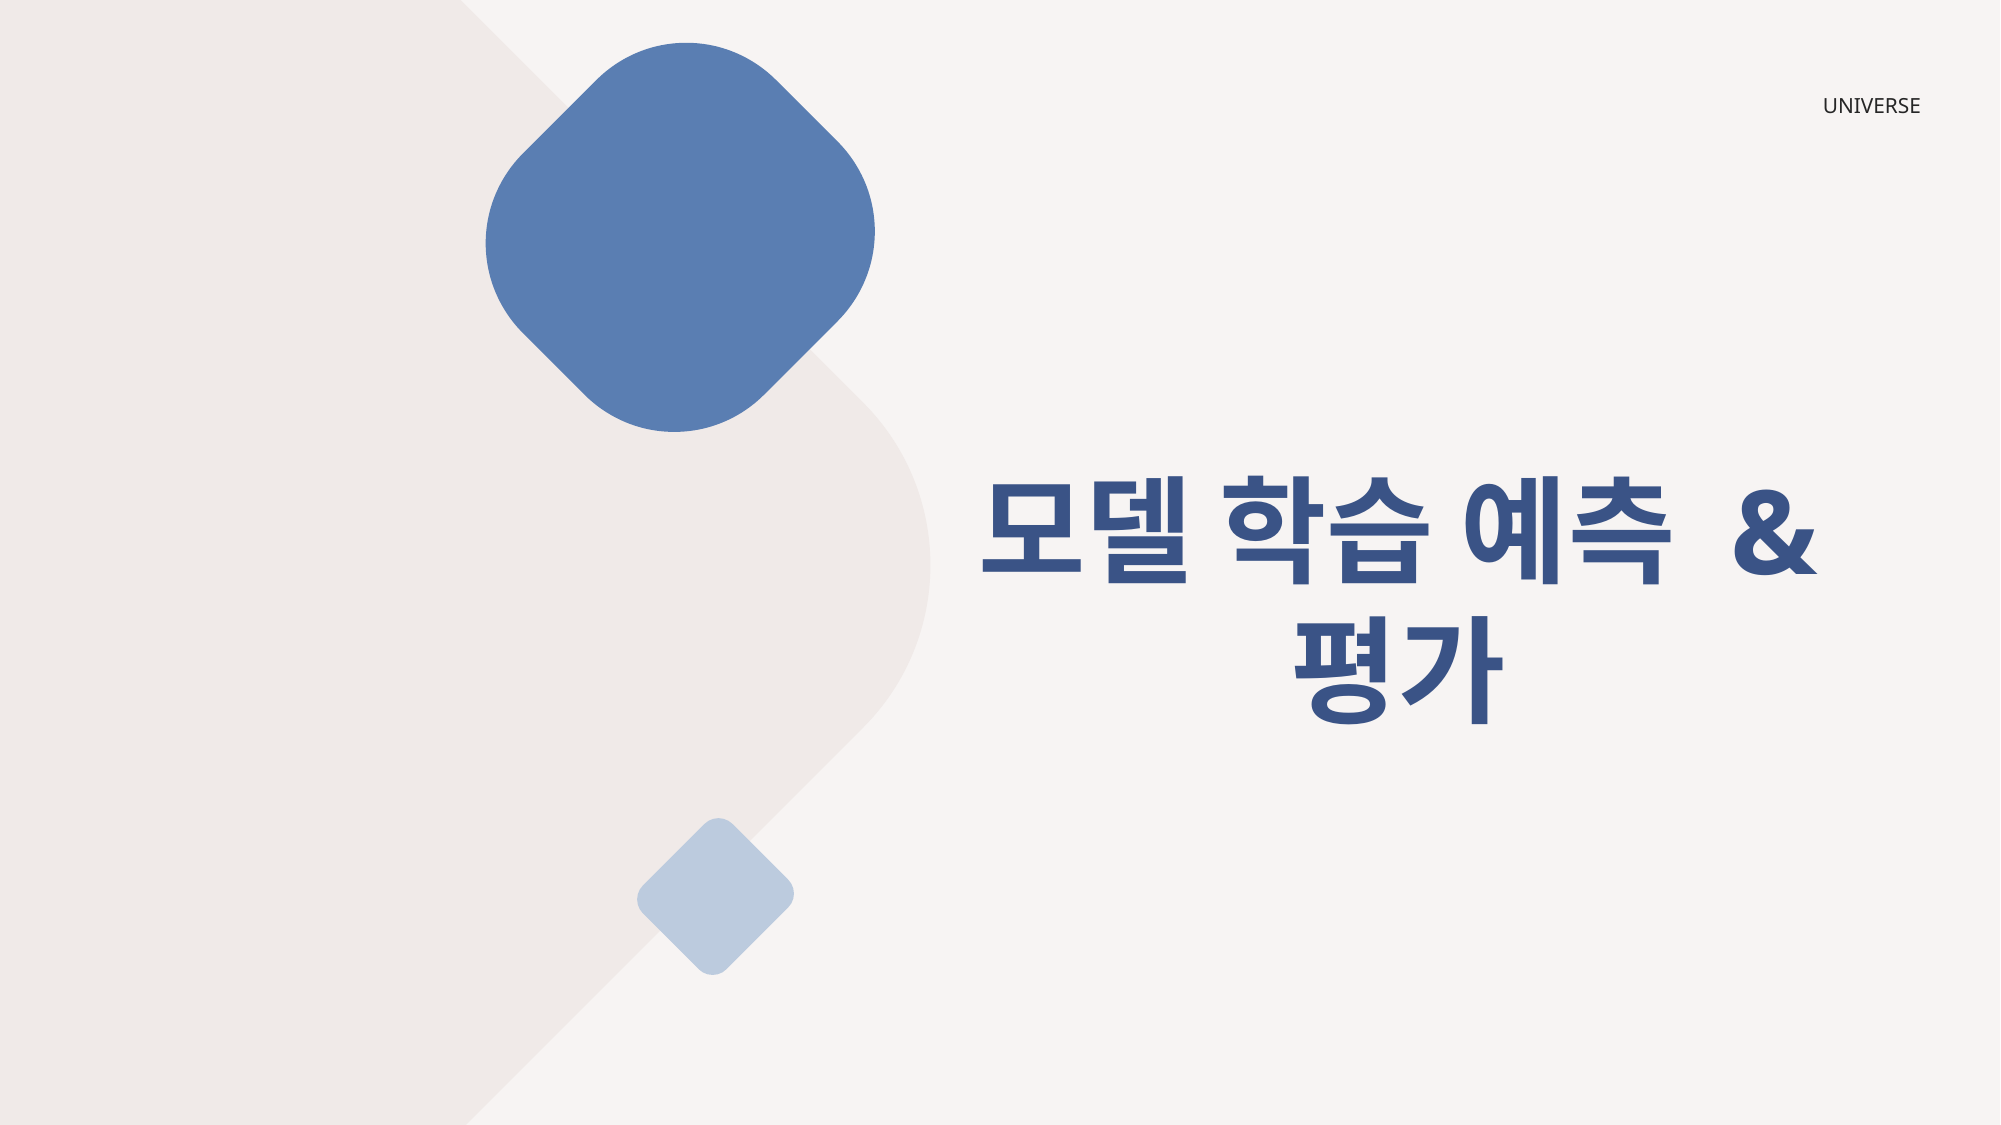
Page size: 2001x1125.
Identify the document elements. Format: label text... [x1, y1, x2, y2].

text_box [0, 0, 900, 1125]
text_box [637, 818, 794, 975]
text_box 모델 학습 예측 & 평가 [874, 450, 1922, 746]
text_box [485, 42, 875, 432]
text_box UNIVERSE [968, 84, 1936, 125]
